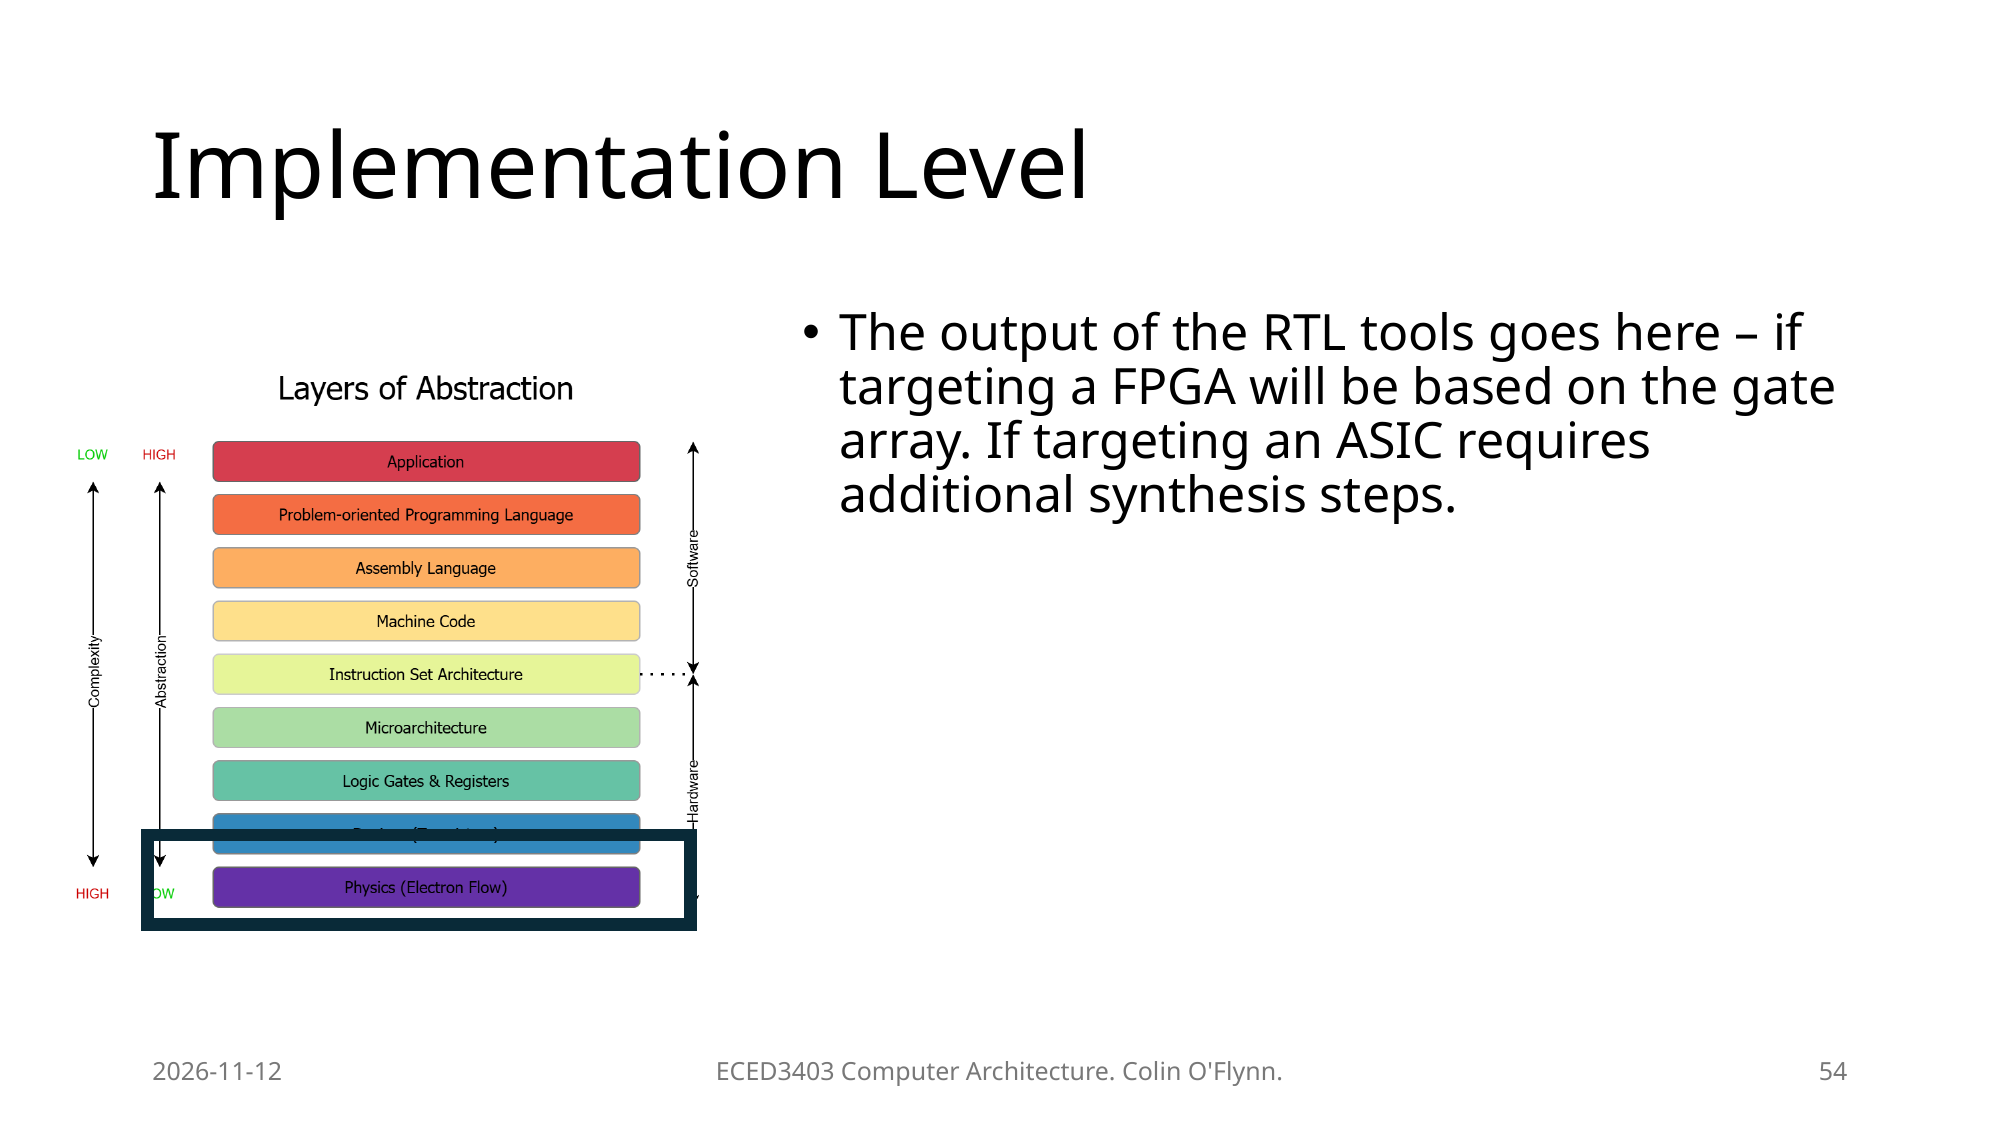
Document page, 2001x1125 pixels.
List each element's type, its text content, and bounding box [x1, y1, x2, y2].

title Implementation Level [137, 59, 1863, 278]
picture [39, 333, 732, 947]
slide_number 54 [1412, 1042, 1863, 1103]
list The output of the RTL tools goes here – if targeting a FPGA will be based on the gate array. If targeting an ASIC requires additional synthesis steps. [787, 299, 1863, 842]
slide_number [137, 1042, 588, 1103]
footer ECED3403 Computer Architecture. Colin O'Flynn. [662, 1042, 1338, 1103]
